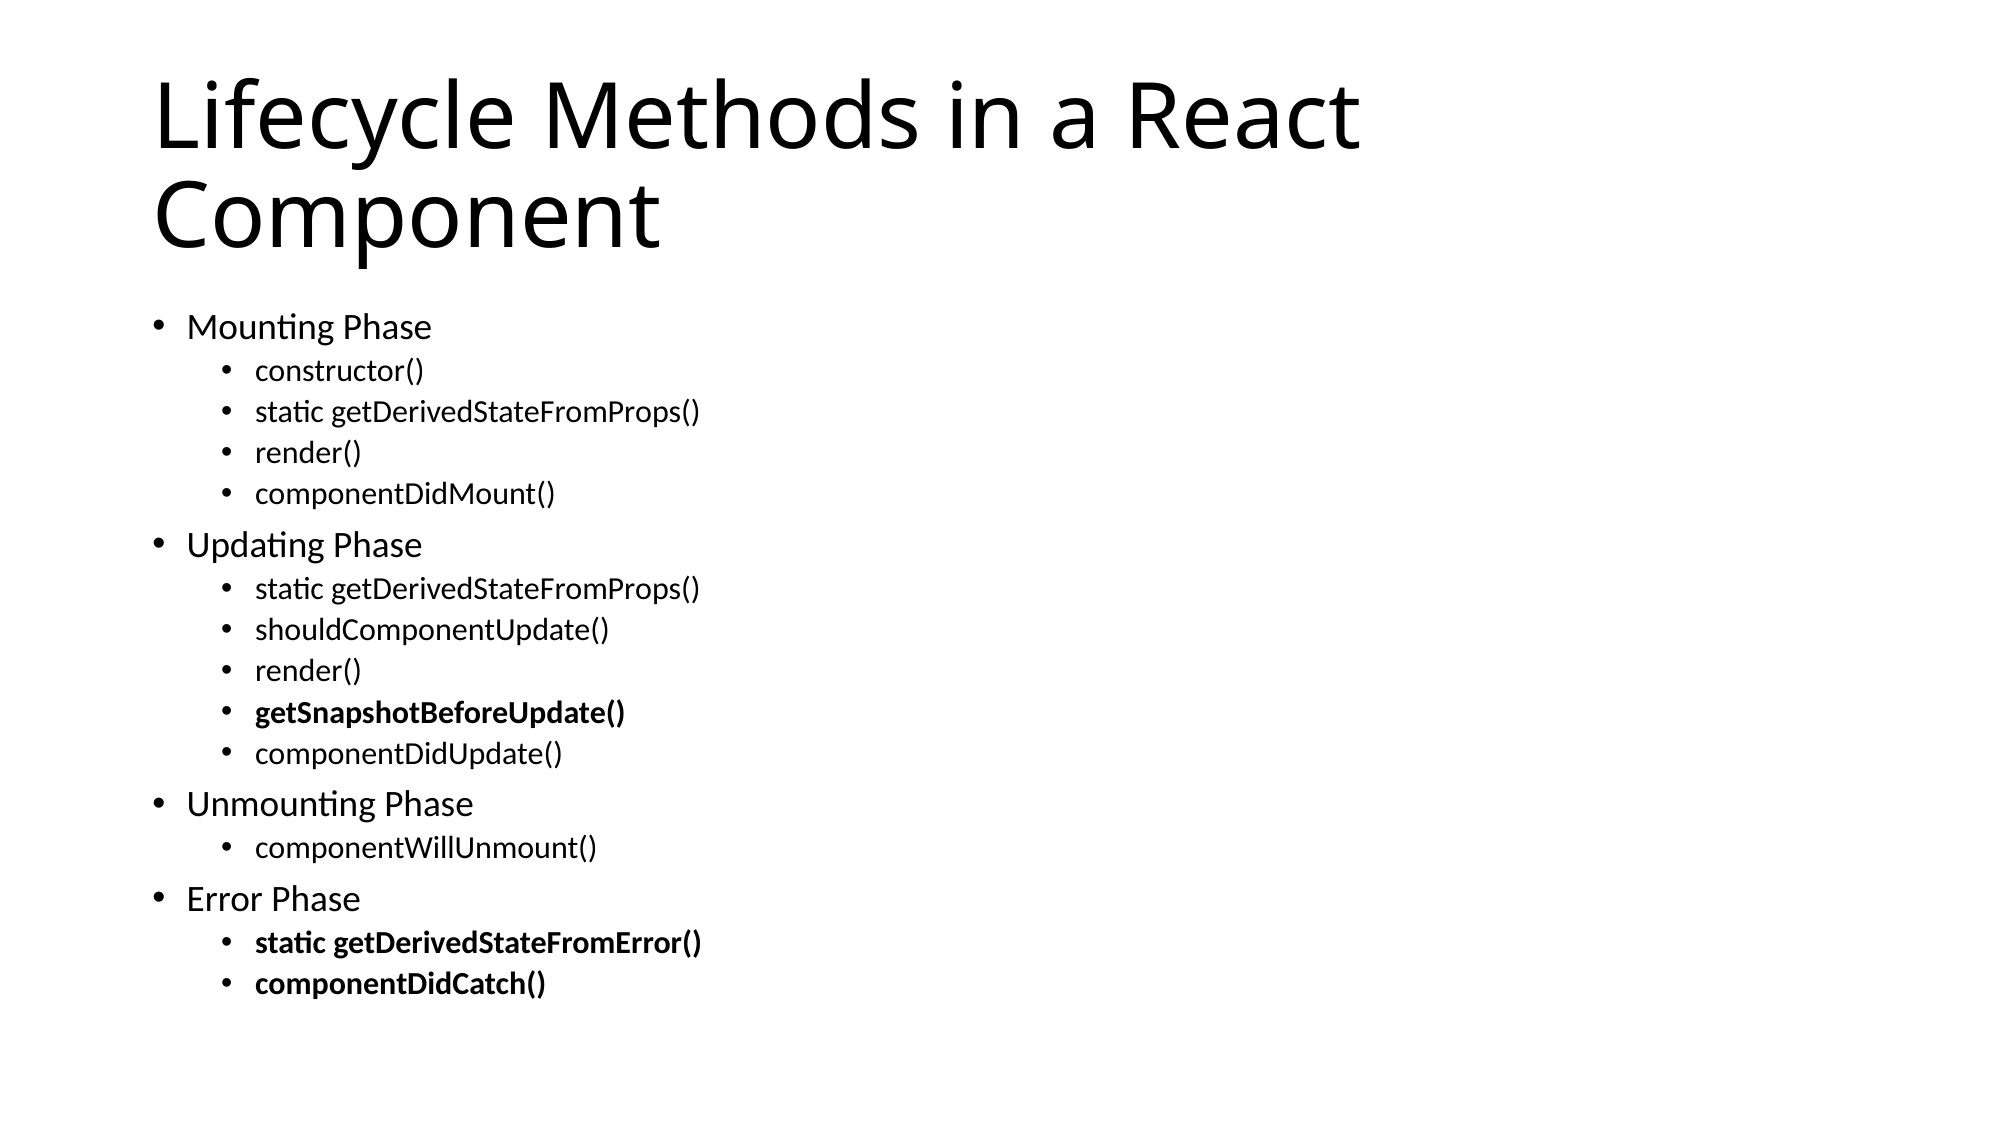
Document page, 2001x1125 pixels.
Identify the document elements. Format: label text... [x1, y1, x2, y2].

list Mounting Phase constructor() static getDerivedStateFromProps() render() componentDidMount() Updating Phase static getDerivedStateFromProps() shouldComponentUpdate() render() getSnapshotBeforeUpdate() componentDidUpdate() Unmounting Phase componentWillUnmount() Error Phase static getDerivedStateFromError() componentDidCatch() [137, 299, 1863, 1014]
title Lifecycle Methods in a React Component [137, 59, 1863, 278]
